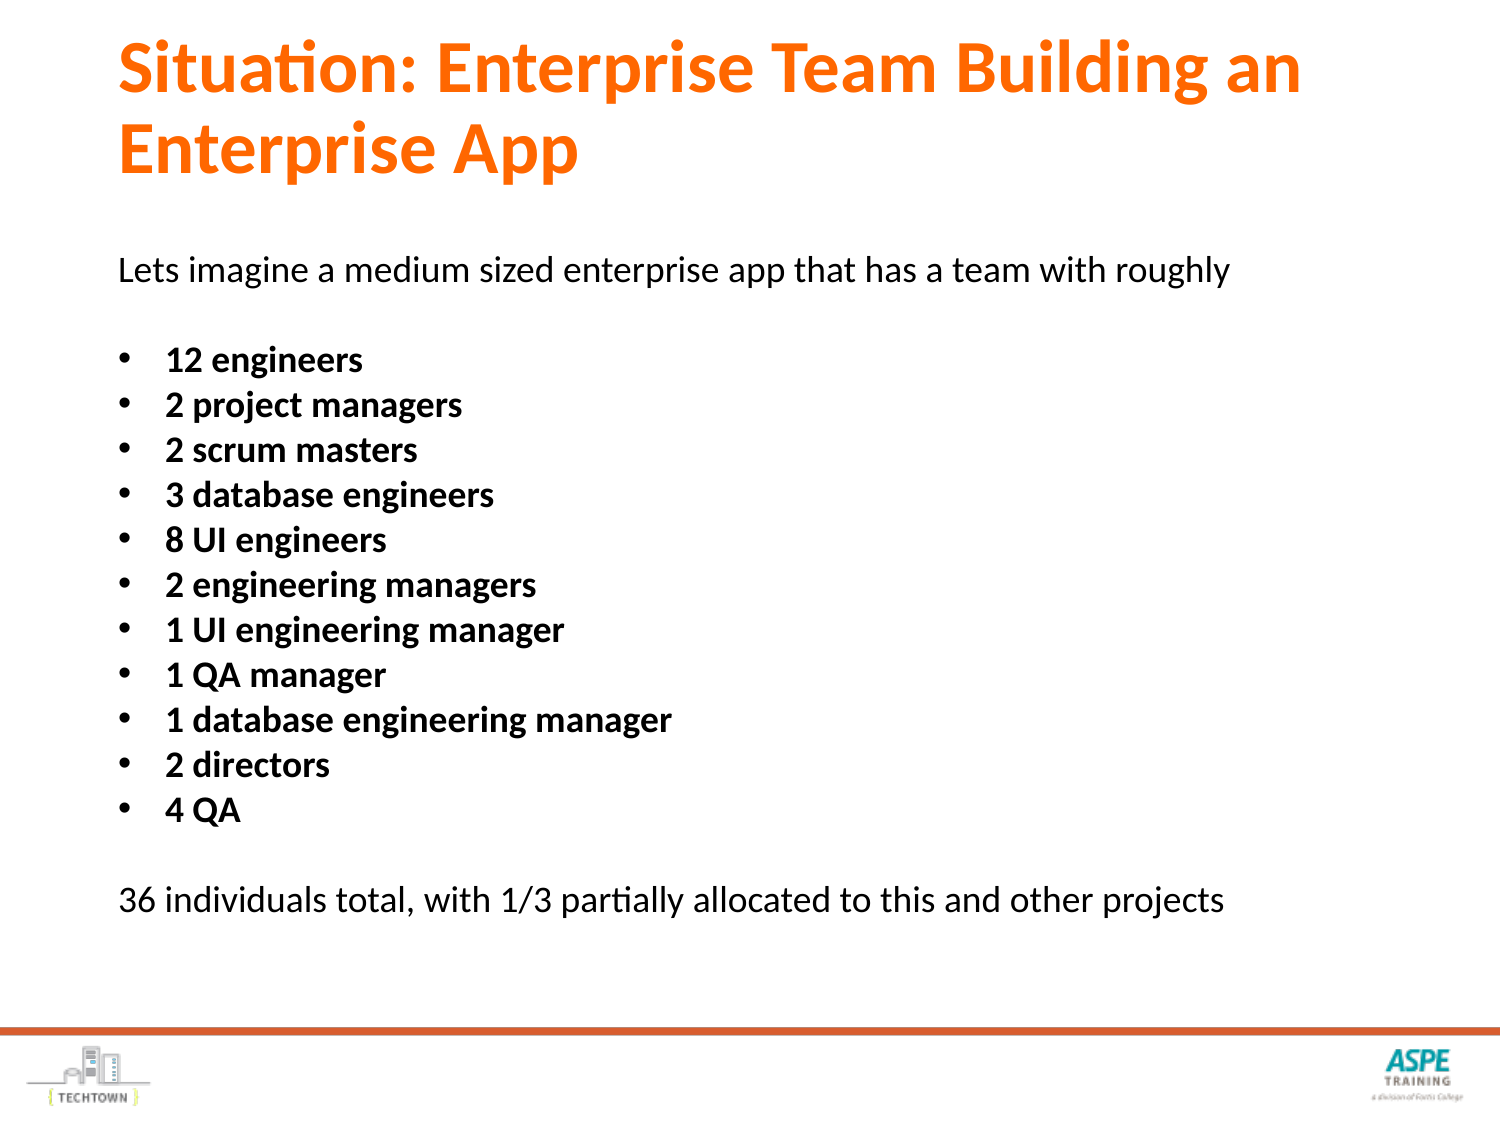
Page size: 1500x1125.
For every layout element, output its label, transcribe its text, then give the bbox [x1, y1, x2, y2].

title Situation: Enterprise Team Building an Enterprise App [103, 0, 1398, 218]
text_box Lets imagine a medium sized enterprise app that has a team with roughly 12 engineers 2 project managers 2 scrum masters 3 database engineers 8 UI engineers 2 engineering managers 1 UI engineering manager 1 QA manager 1 database engineering manager 2 directors 4 QA 36 individuals total, with 1/3 partially allocated to this and other projects [103, 237, 1451, 928]
